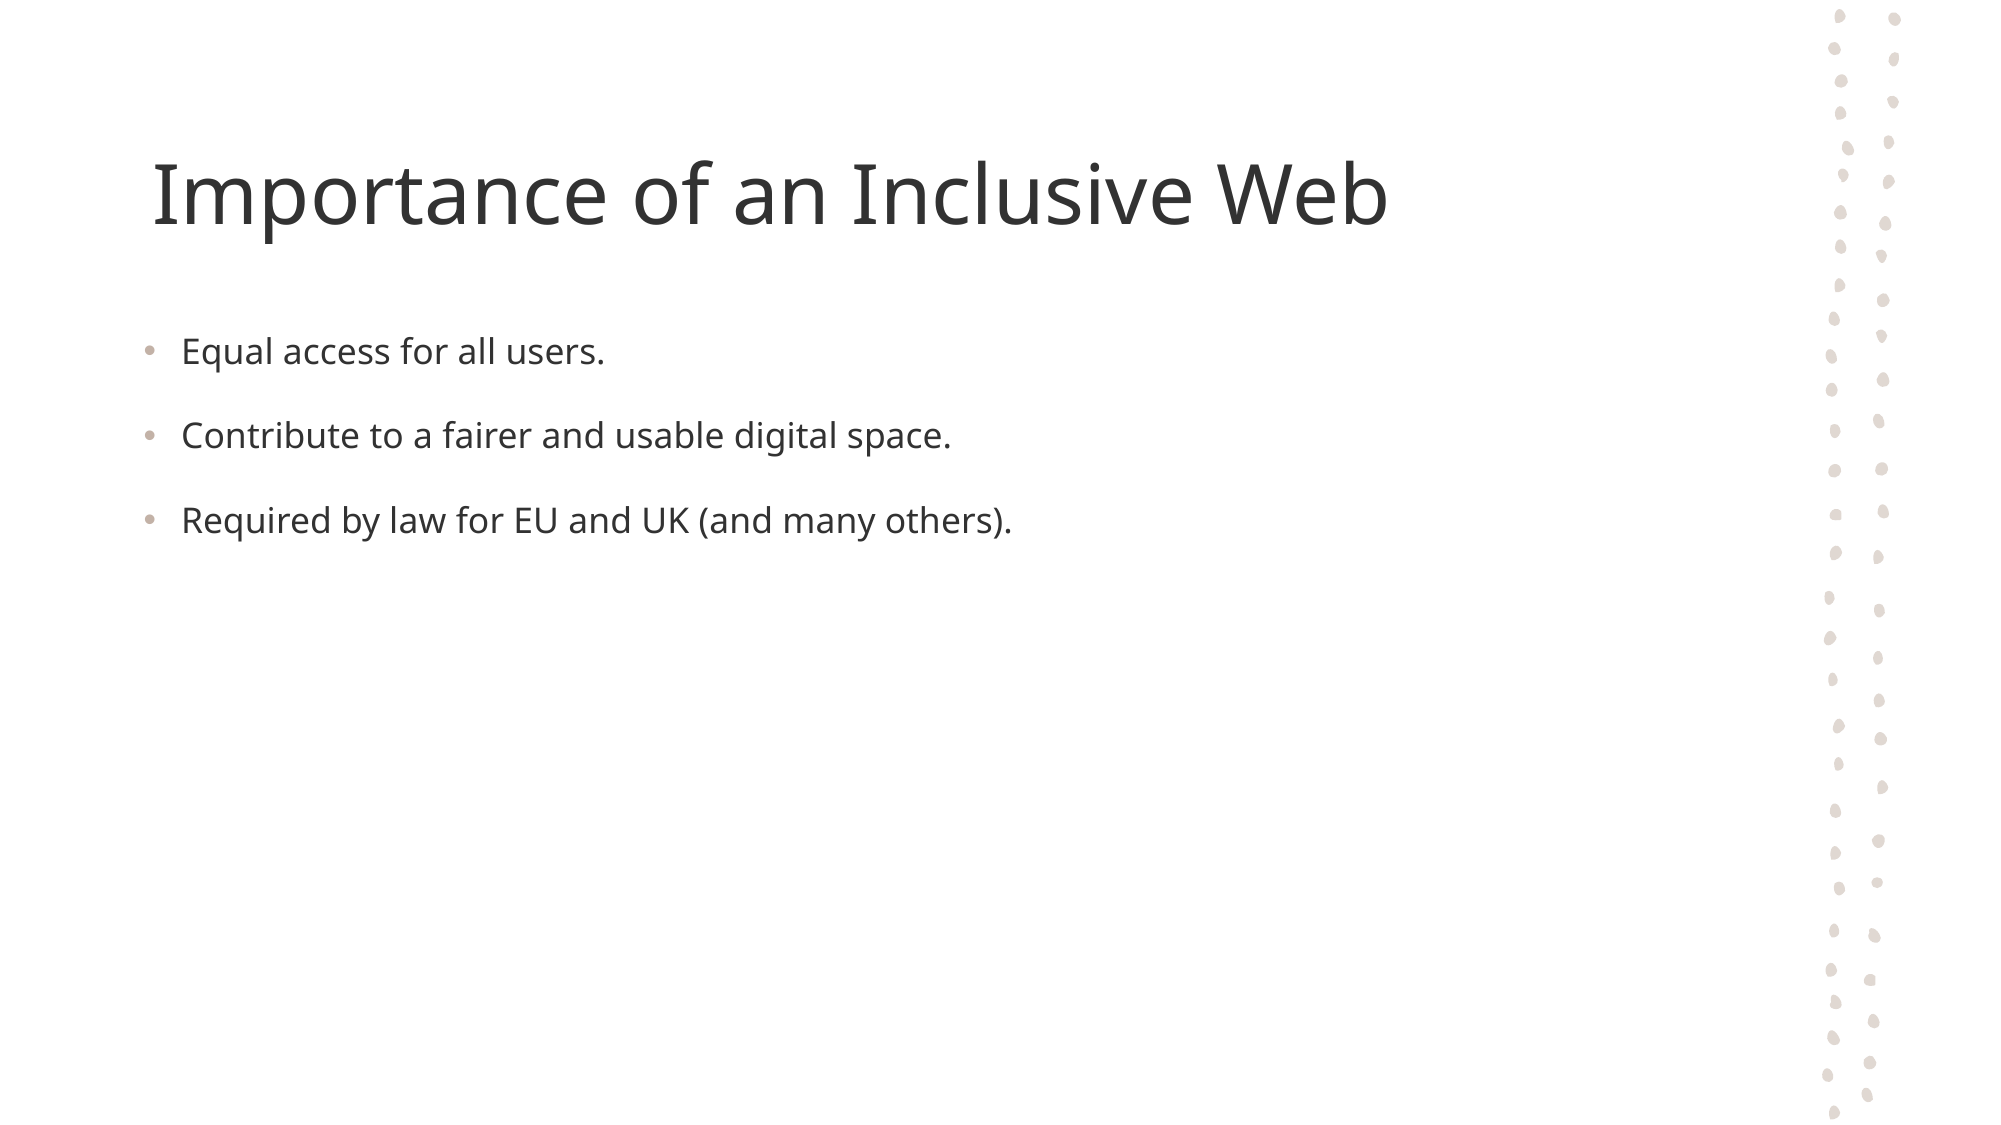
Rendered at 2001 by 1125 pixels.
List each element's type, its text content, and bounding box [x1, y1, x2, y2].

list Equal access for all users. Contribute to a fairer and usable digital space. Required by law for EU and UK (and many others). [128, 299, 1682, 920]
title Importance of an Inclusive Web [138, 82, 1763, 300]
